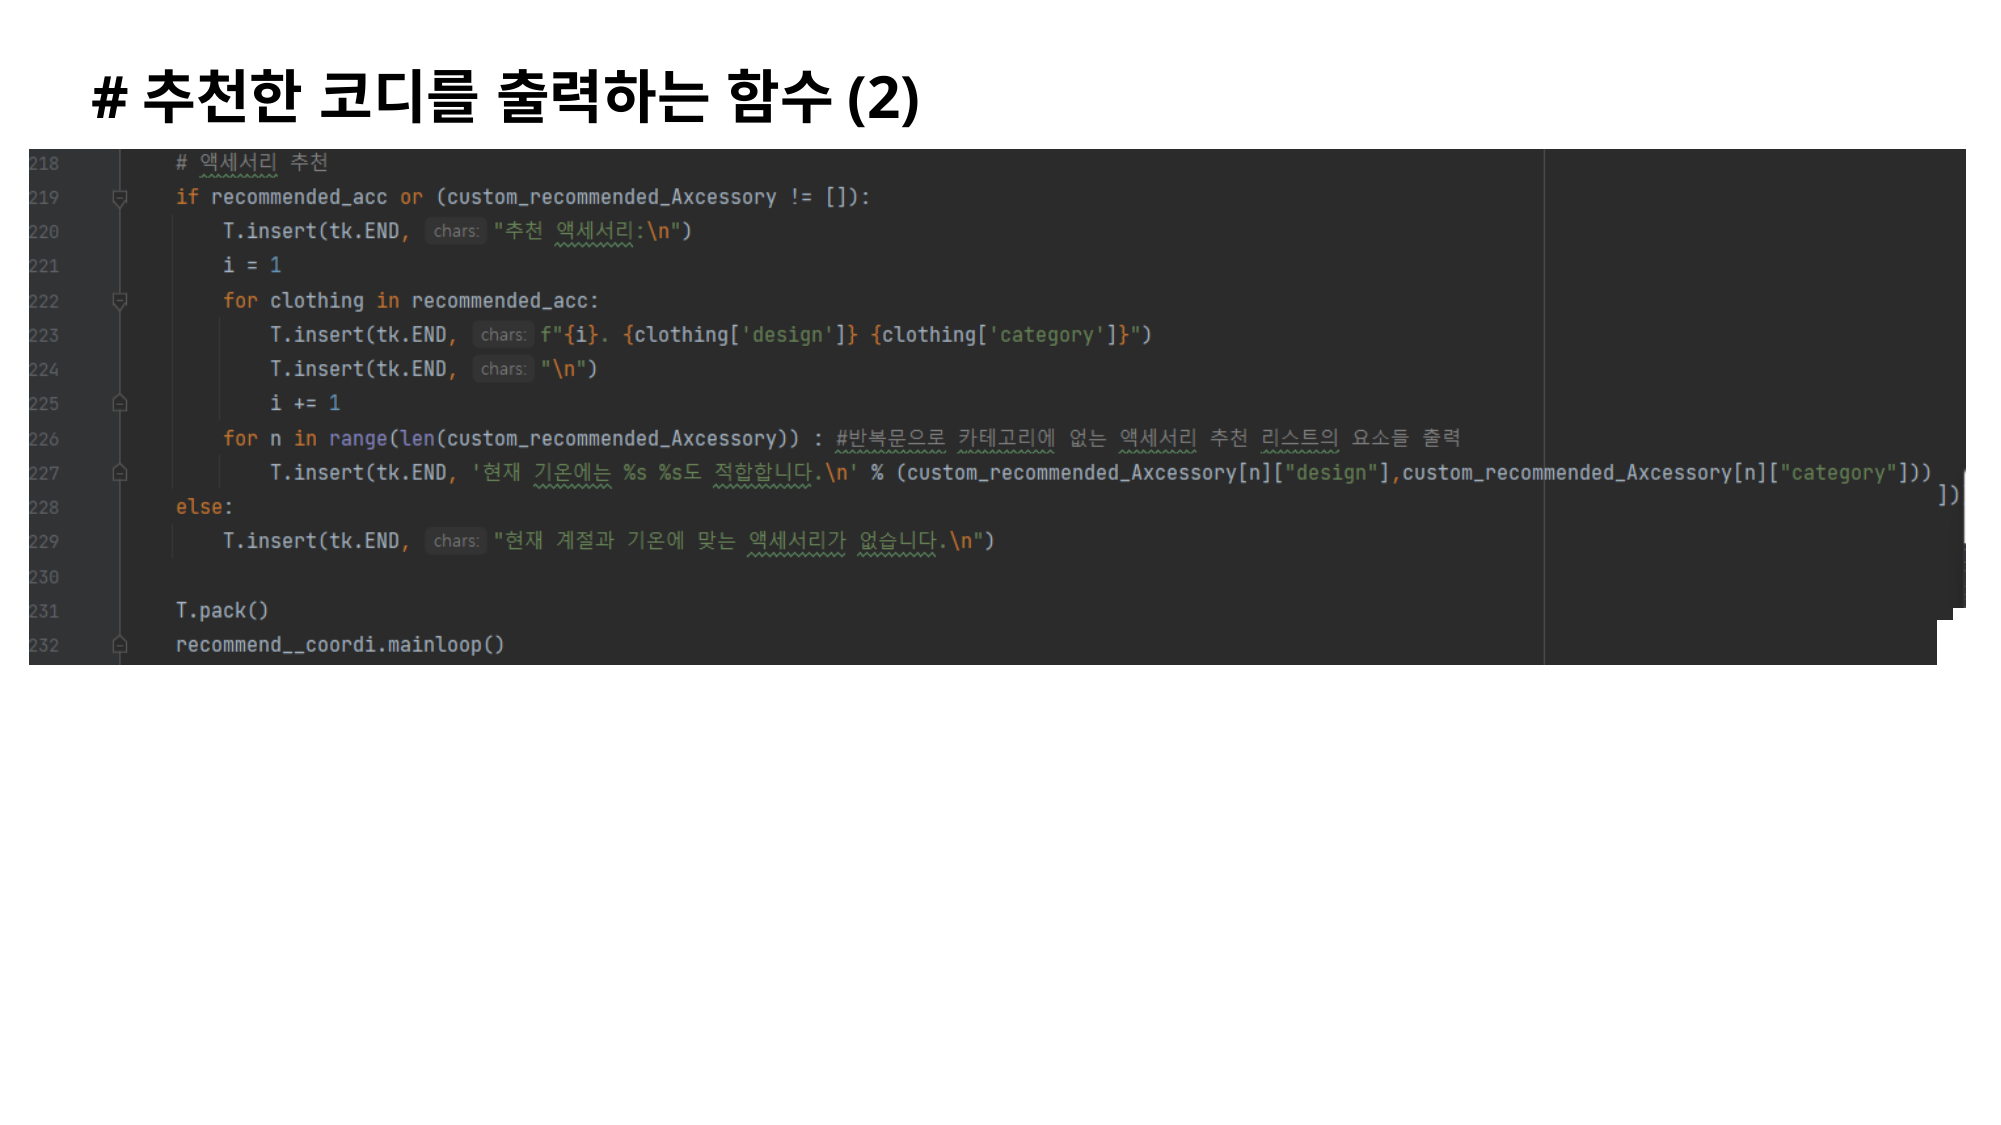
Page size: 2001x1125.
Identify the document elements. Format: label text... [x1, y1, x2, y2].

picture [29, 149, 1966, 665]
text_box #추천한 코디를 출력하는 함수(2) [76, 53, 1243, 138]
